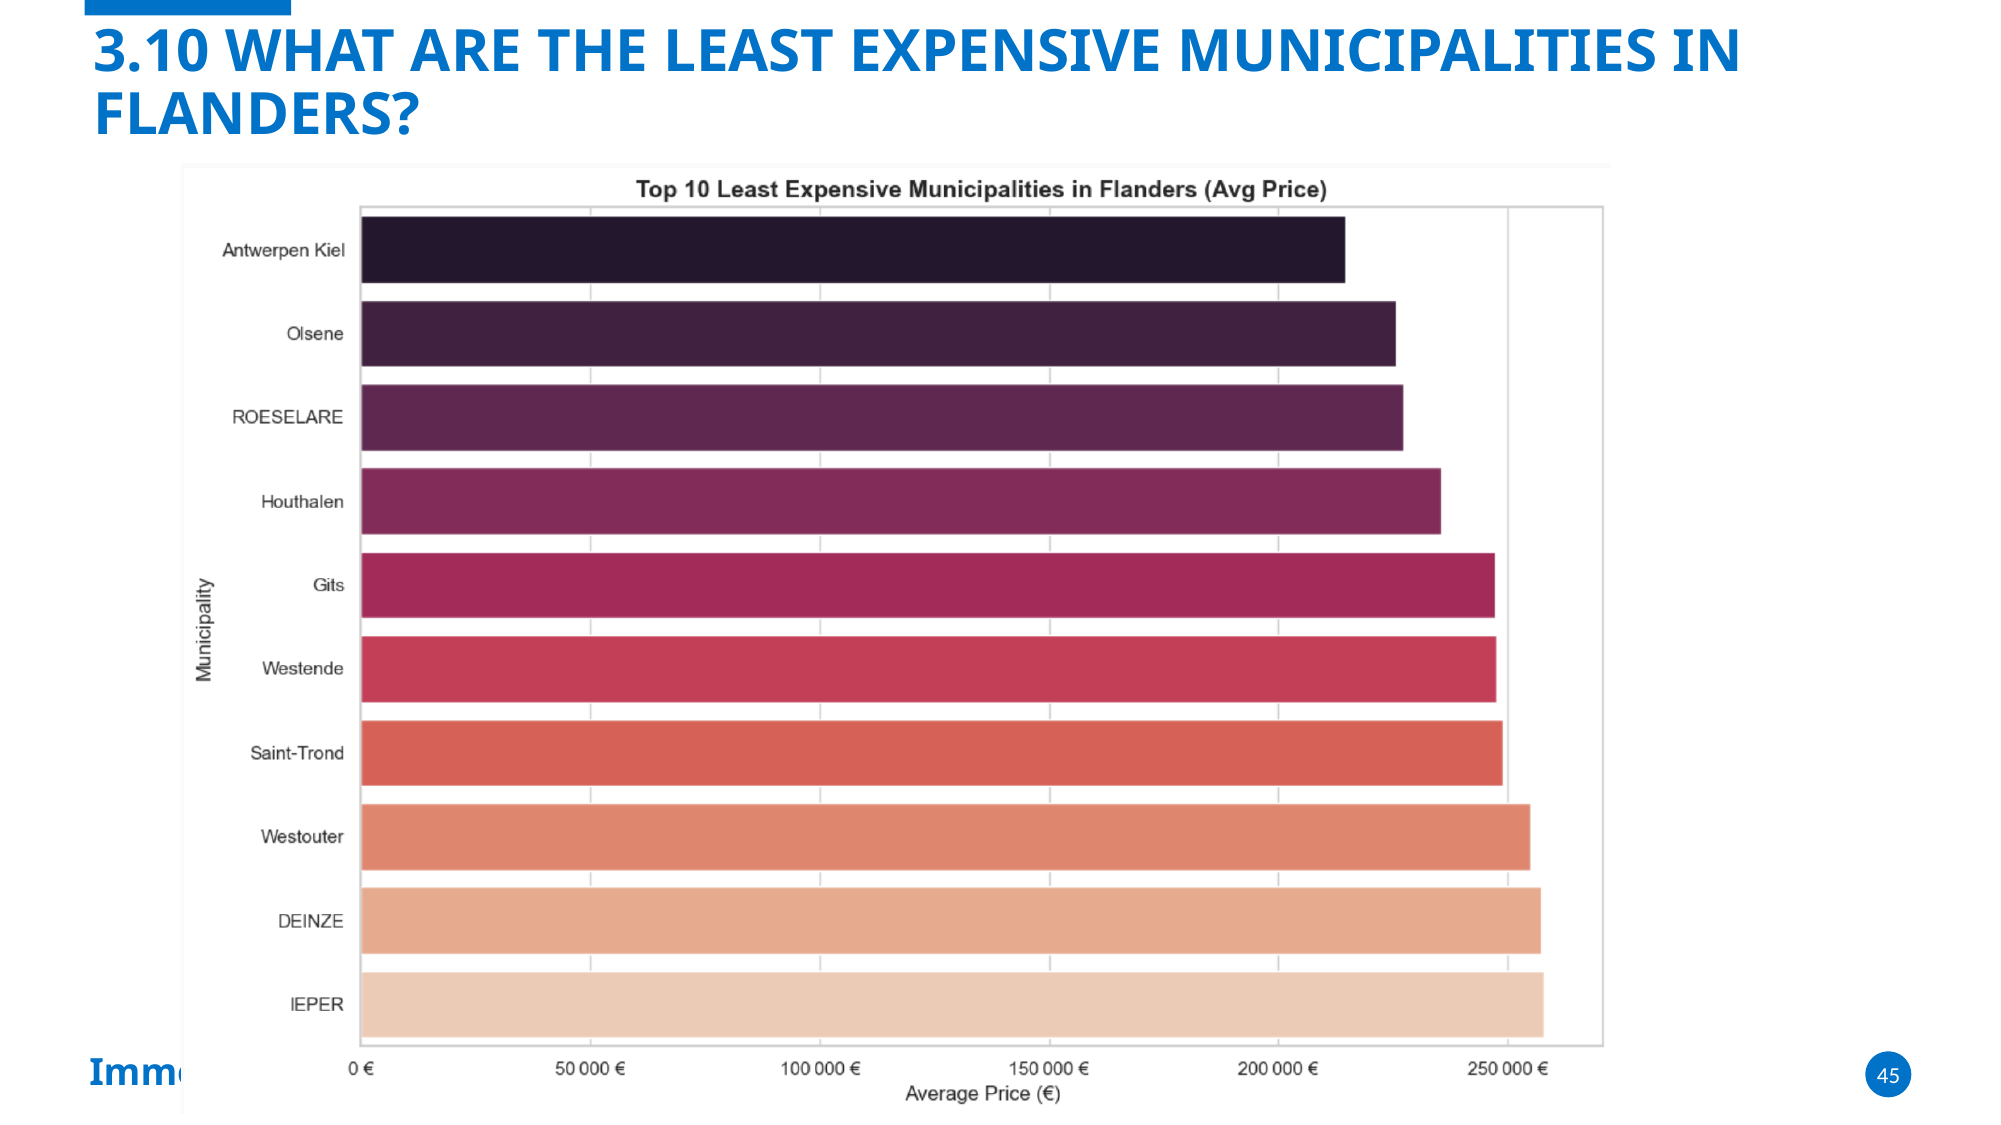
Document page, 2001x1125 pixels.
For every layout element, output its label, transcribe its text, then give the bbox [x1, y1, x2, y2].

picture [181, 163, 1611, 1114]
title 3.10 What are the least expensive municipalities in Flanders? [78, 0, 1983, 186]
